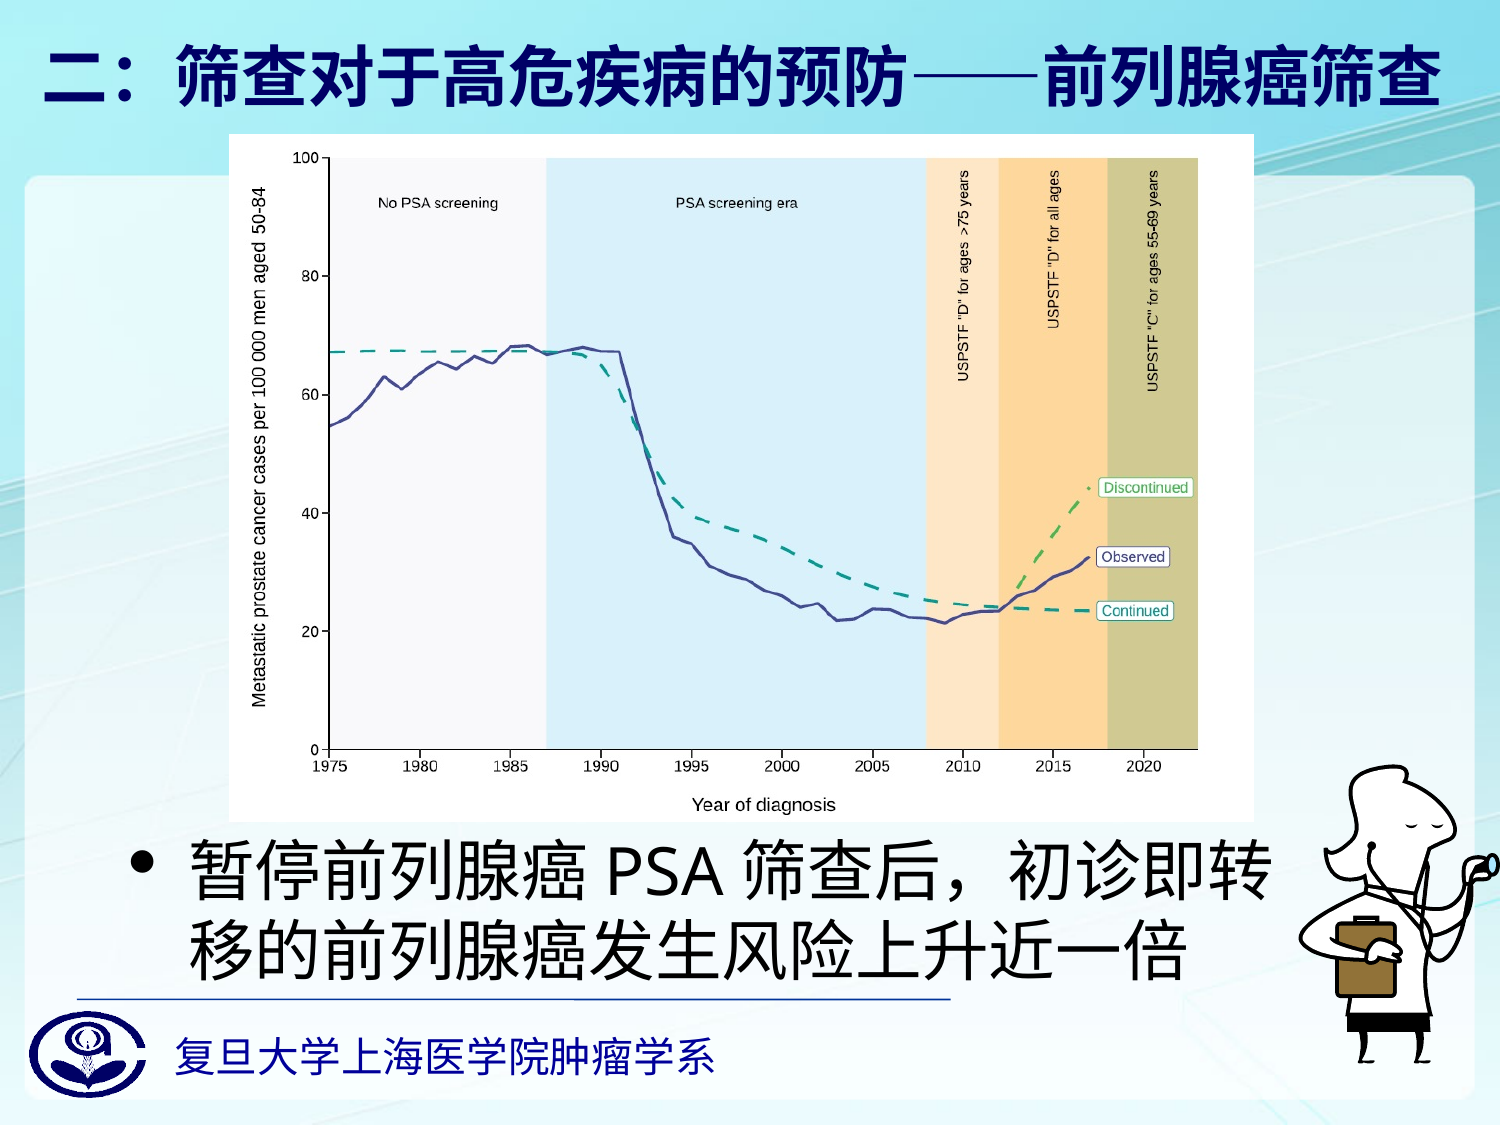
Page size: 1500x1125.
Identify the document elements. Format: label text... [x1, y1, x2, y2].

picture [0, 134, 1500, 1125]
title 二：筛查对于高危疾病的预防——前列腺癌筛查 [0, 0, 1500, 150]
list 暂停前列腺癌PSA筛查后，初诊即转移的前列腺癌发生风险上升近一倍 [116, 821, 1320, 1125]
